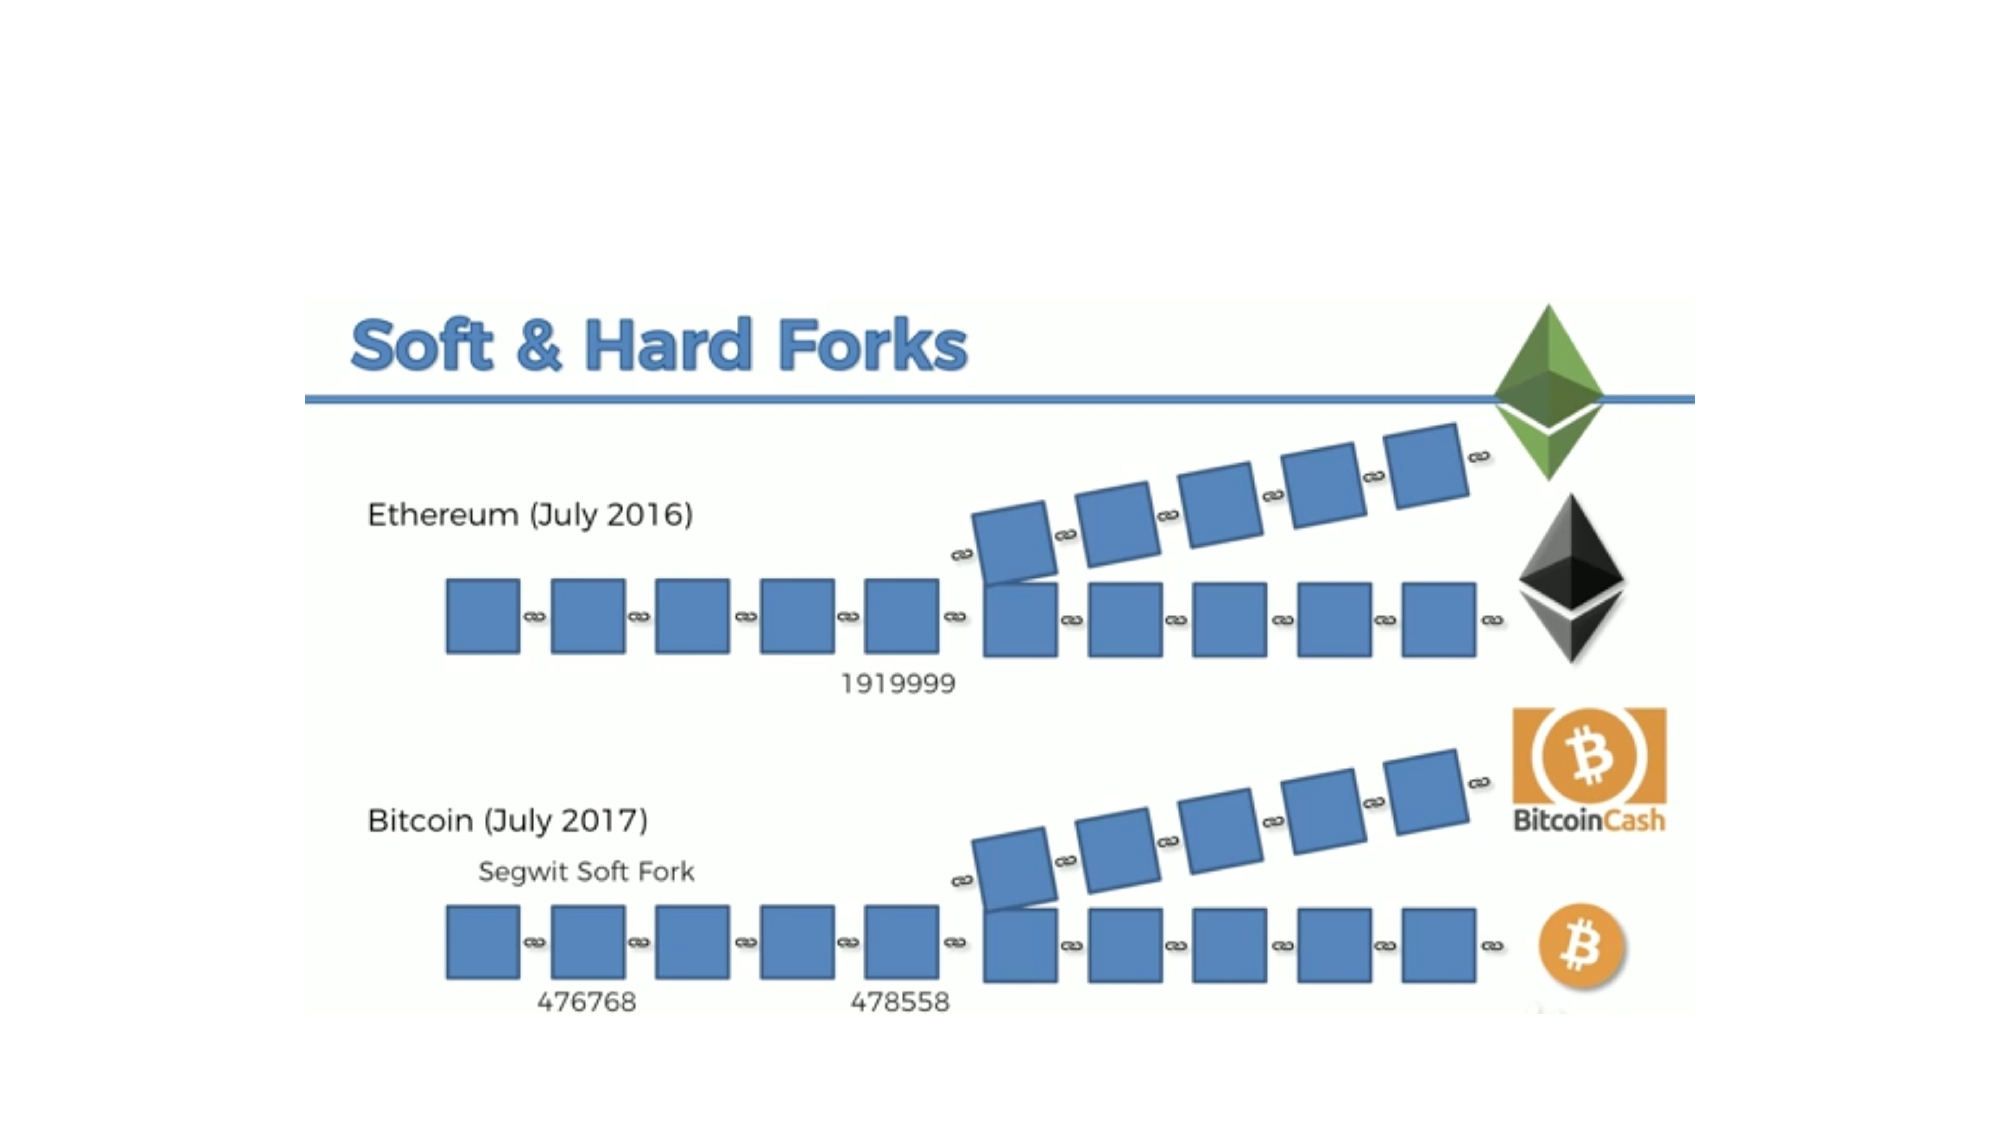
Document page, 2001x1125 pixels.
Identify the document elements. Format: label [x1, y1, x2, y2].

list [304, 299, 1695, 1014]
